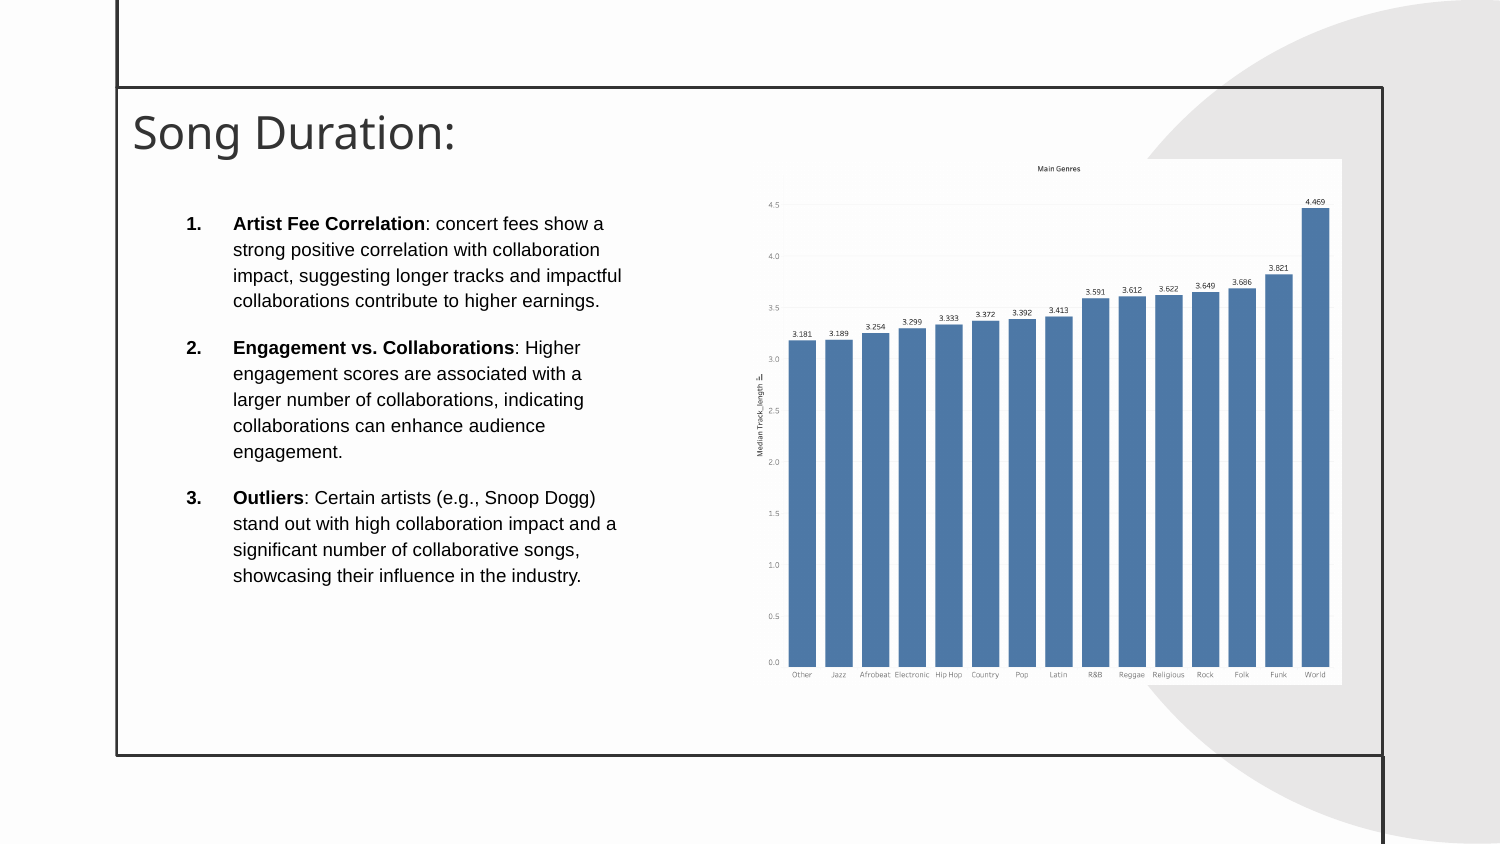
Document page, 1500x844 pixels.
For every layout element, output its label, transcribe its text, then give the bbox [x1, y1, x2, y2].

title Song Duration: [117, 88, 1383, 183]
text_box Artist Fee Correlation: concert fees show a strong positive correlation with collaboration impact, suggesting longer tracks and impactful collaborations contribute to higher earnings. Engagement vs. Collaborations: Higher engagement scores are associated with a larger number of collaborations, indicating collaborations can enhance audience engagement. Outliers: Certain artists (e.g., Snoop Dogg) stand out with high collaboration impact and a significant number of collaborative songs, showcasing their influence in the industry. [143, 193, 640, 721]
picture [749, 159, 1342, 685]
